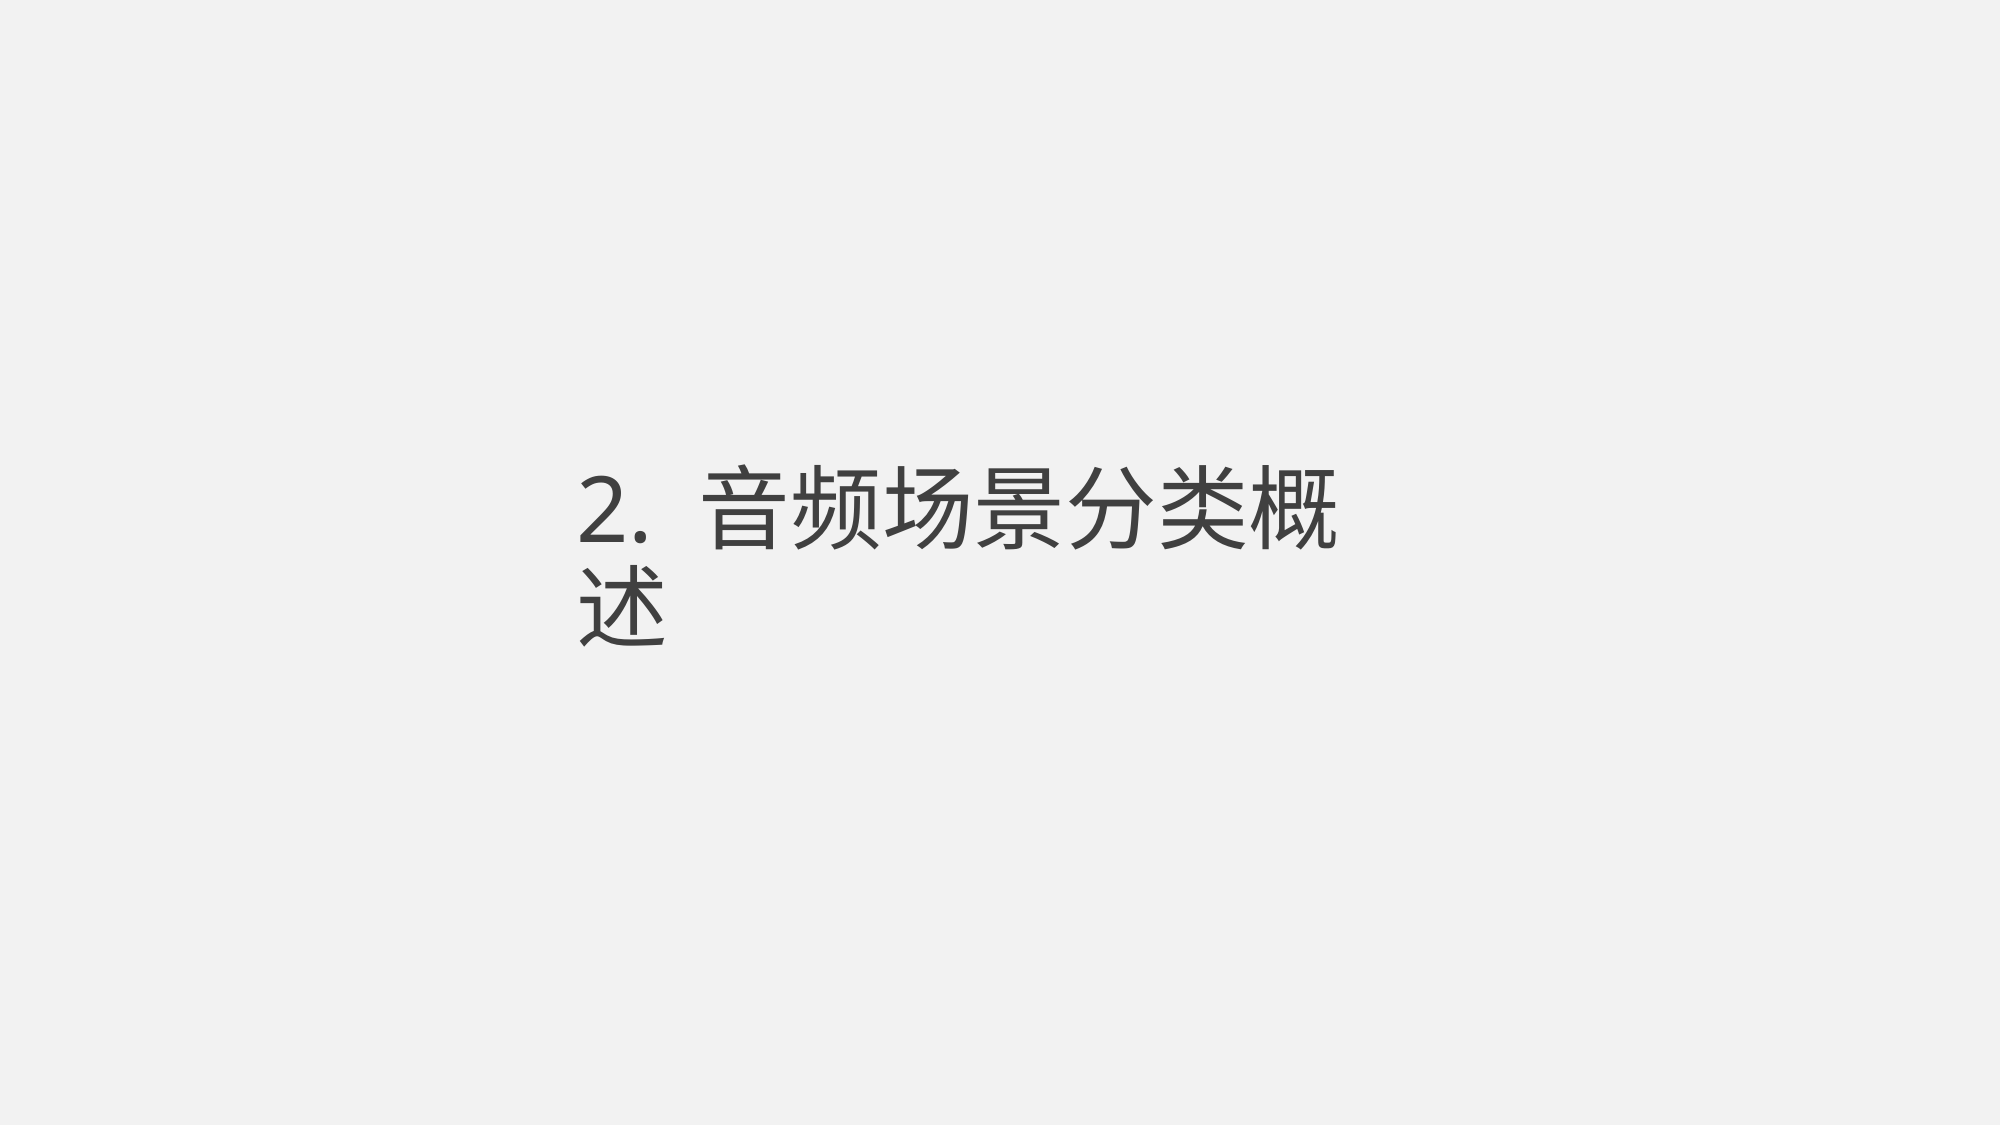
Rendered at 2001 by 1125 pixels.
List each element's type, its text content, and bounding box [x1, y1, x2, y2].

title 2. 音频场景分类概述 [560, 457, 1439, 668]
